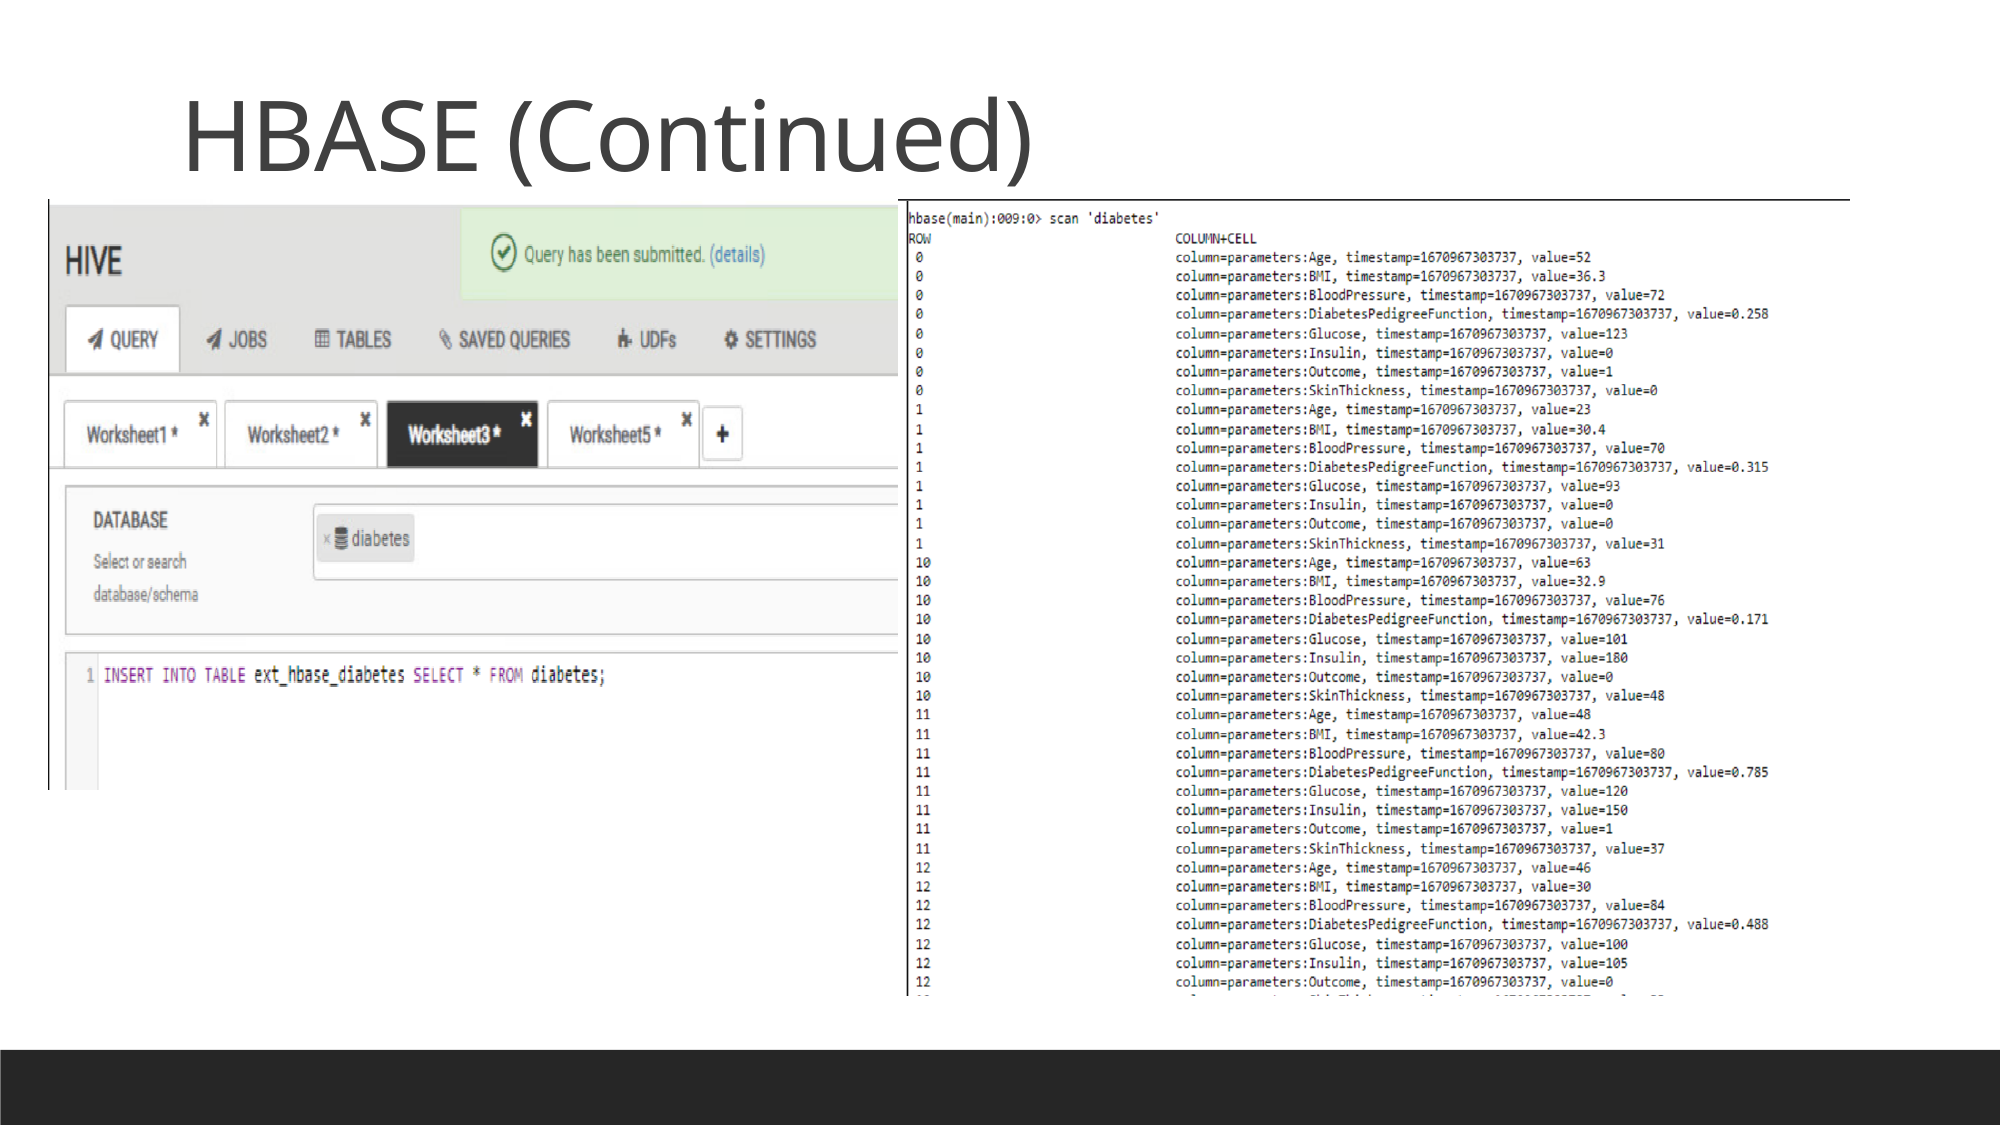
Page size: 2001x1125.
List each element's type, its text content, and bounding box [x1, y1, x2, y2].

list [897, 199, 1851, 996]
picture [47, 199, 897, 791]
title HBASE (Continued) [165, 0, 1816, 196]
